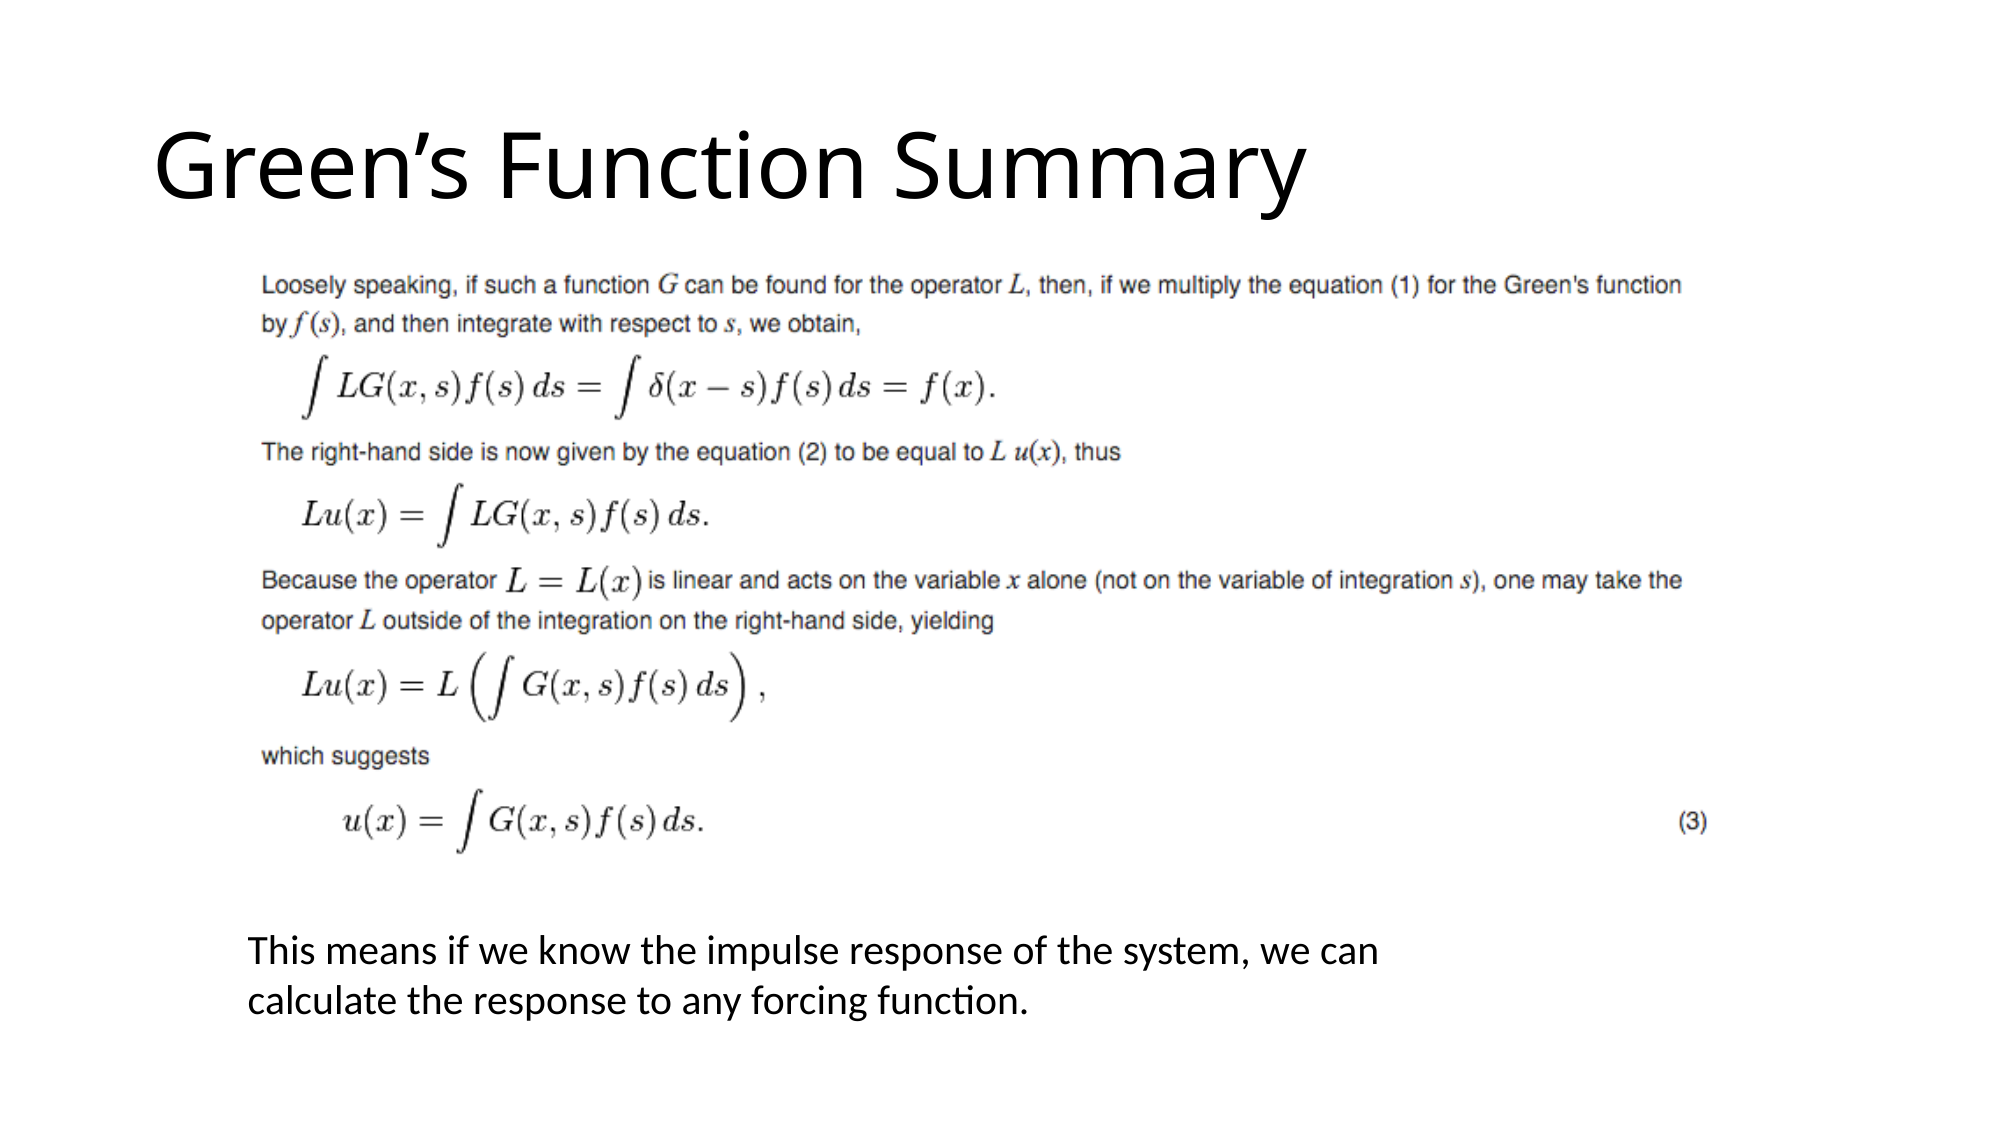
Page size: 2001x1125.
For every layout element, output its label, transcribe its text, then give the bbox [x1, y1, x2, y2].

title Green’s Function Summary [137, 59, 1863, 278]
picture [232, 262, 1733, 863]
text_box This means if we know the impulse response of the system, we can calculate the response to any forcing function. [232, 915, 1490, 1031]
